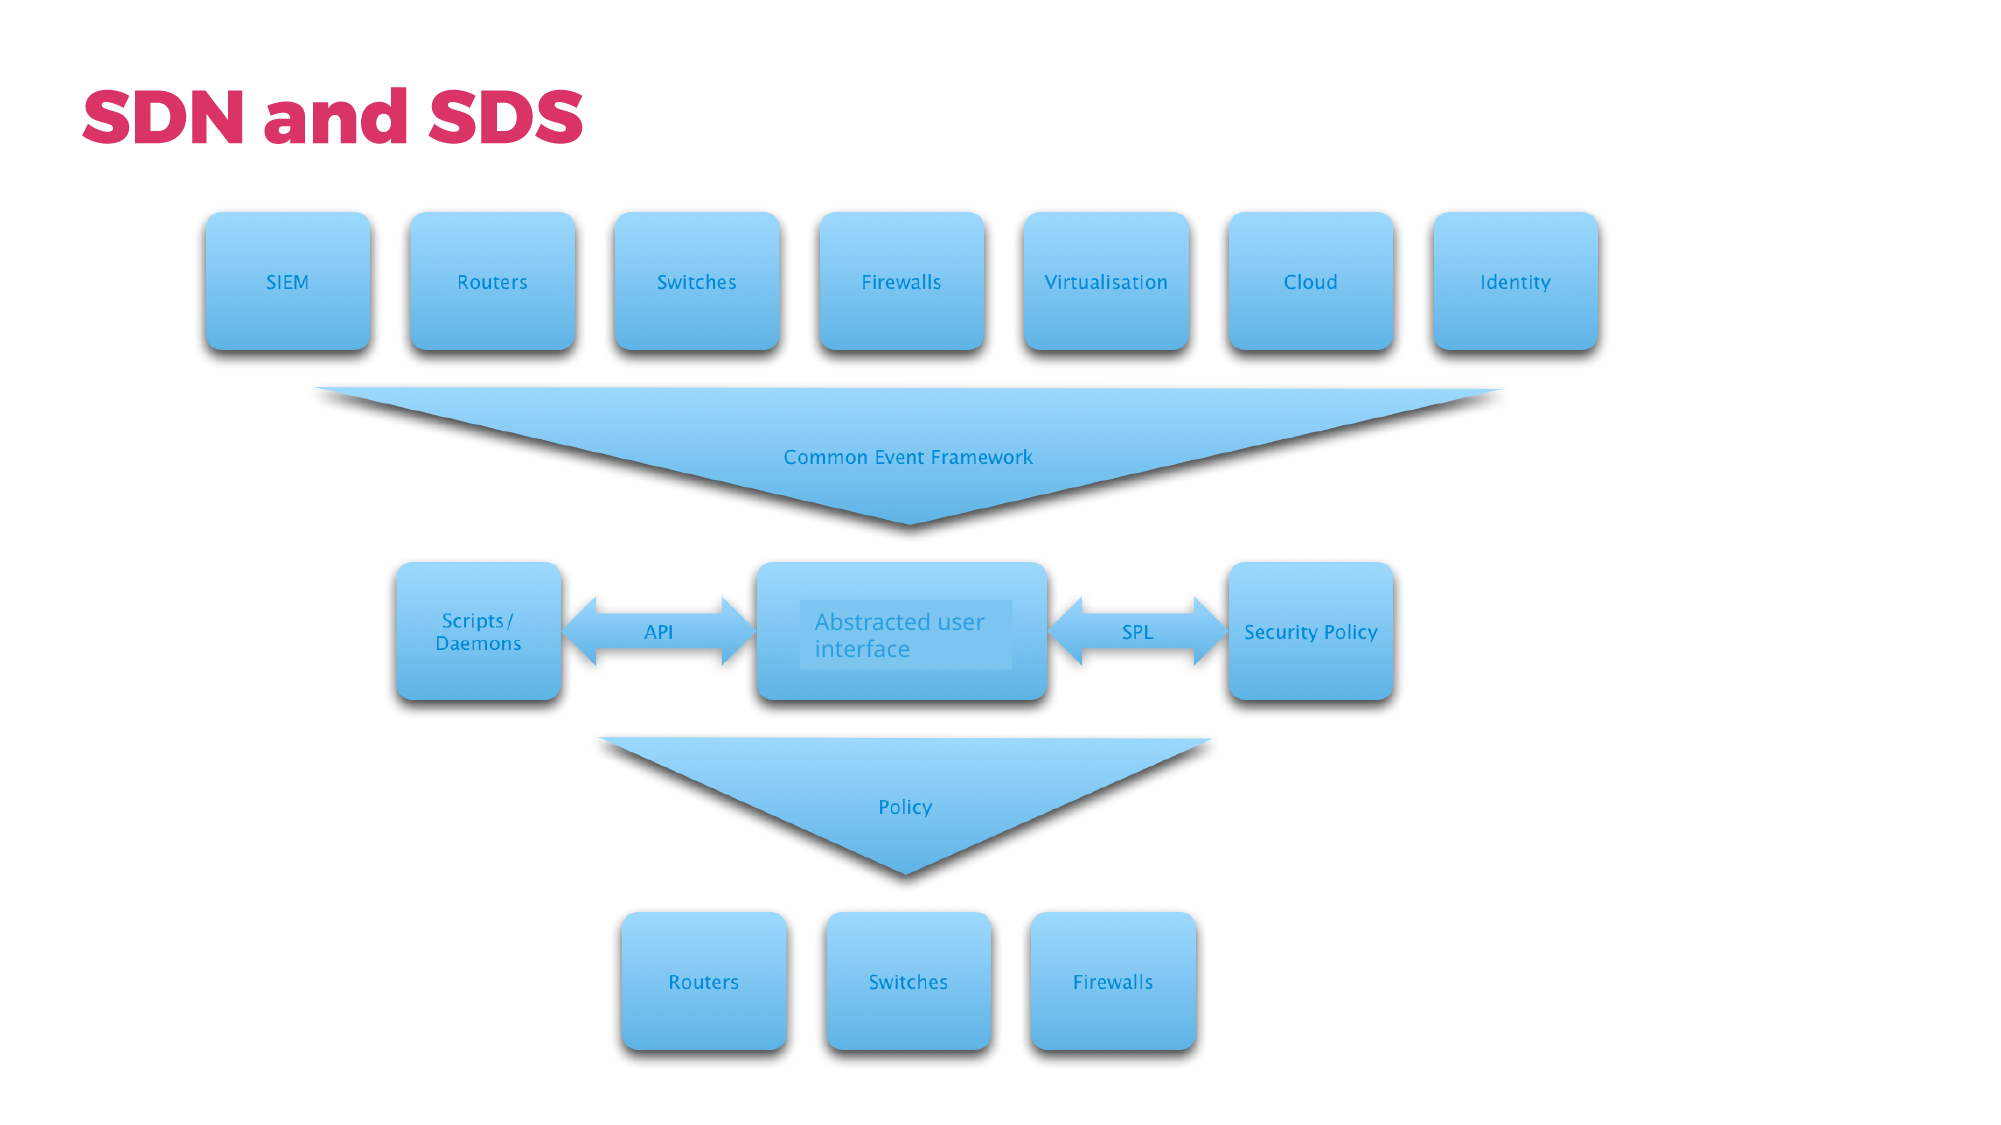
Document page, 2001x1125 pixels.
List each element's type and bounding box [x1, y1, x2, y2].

picture [80, 70, 629, 163]
picture [174, 187, 1630, 1088]
